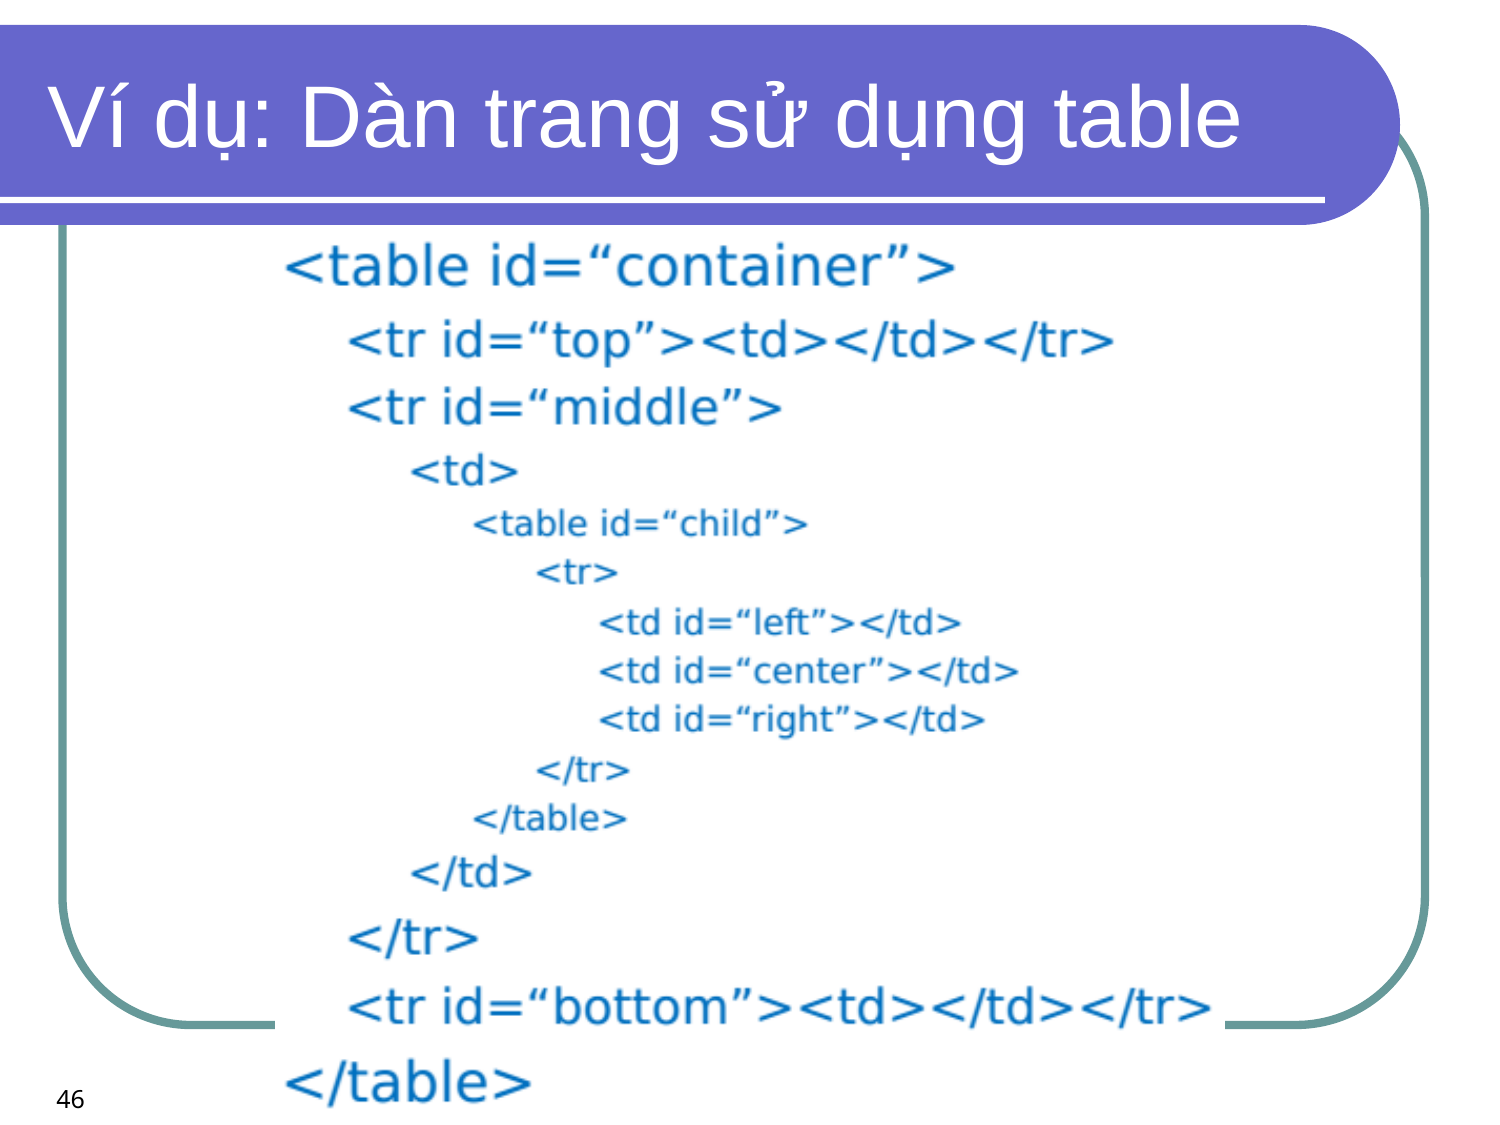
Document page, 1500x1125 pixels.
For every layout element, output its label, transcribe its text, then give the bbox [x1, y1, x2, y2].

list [274, 225, 1226, 1119]
title Ví dụ: Dàn trang sử dụng table [32, 37, 1347, 188]
slide_number 46 [0, 1049, 101, 1125]
